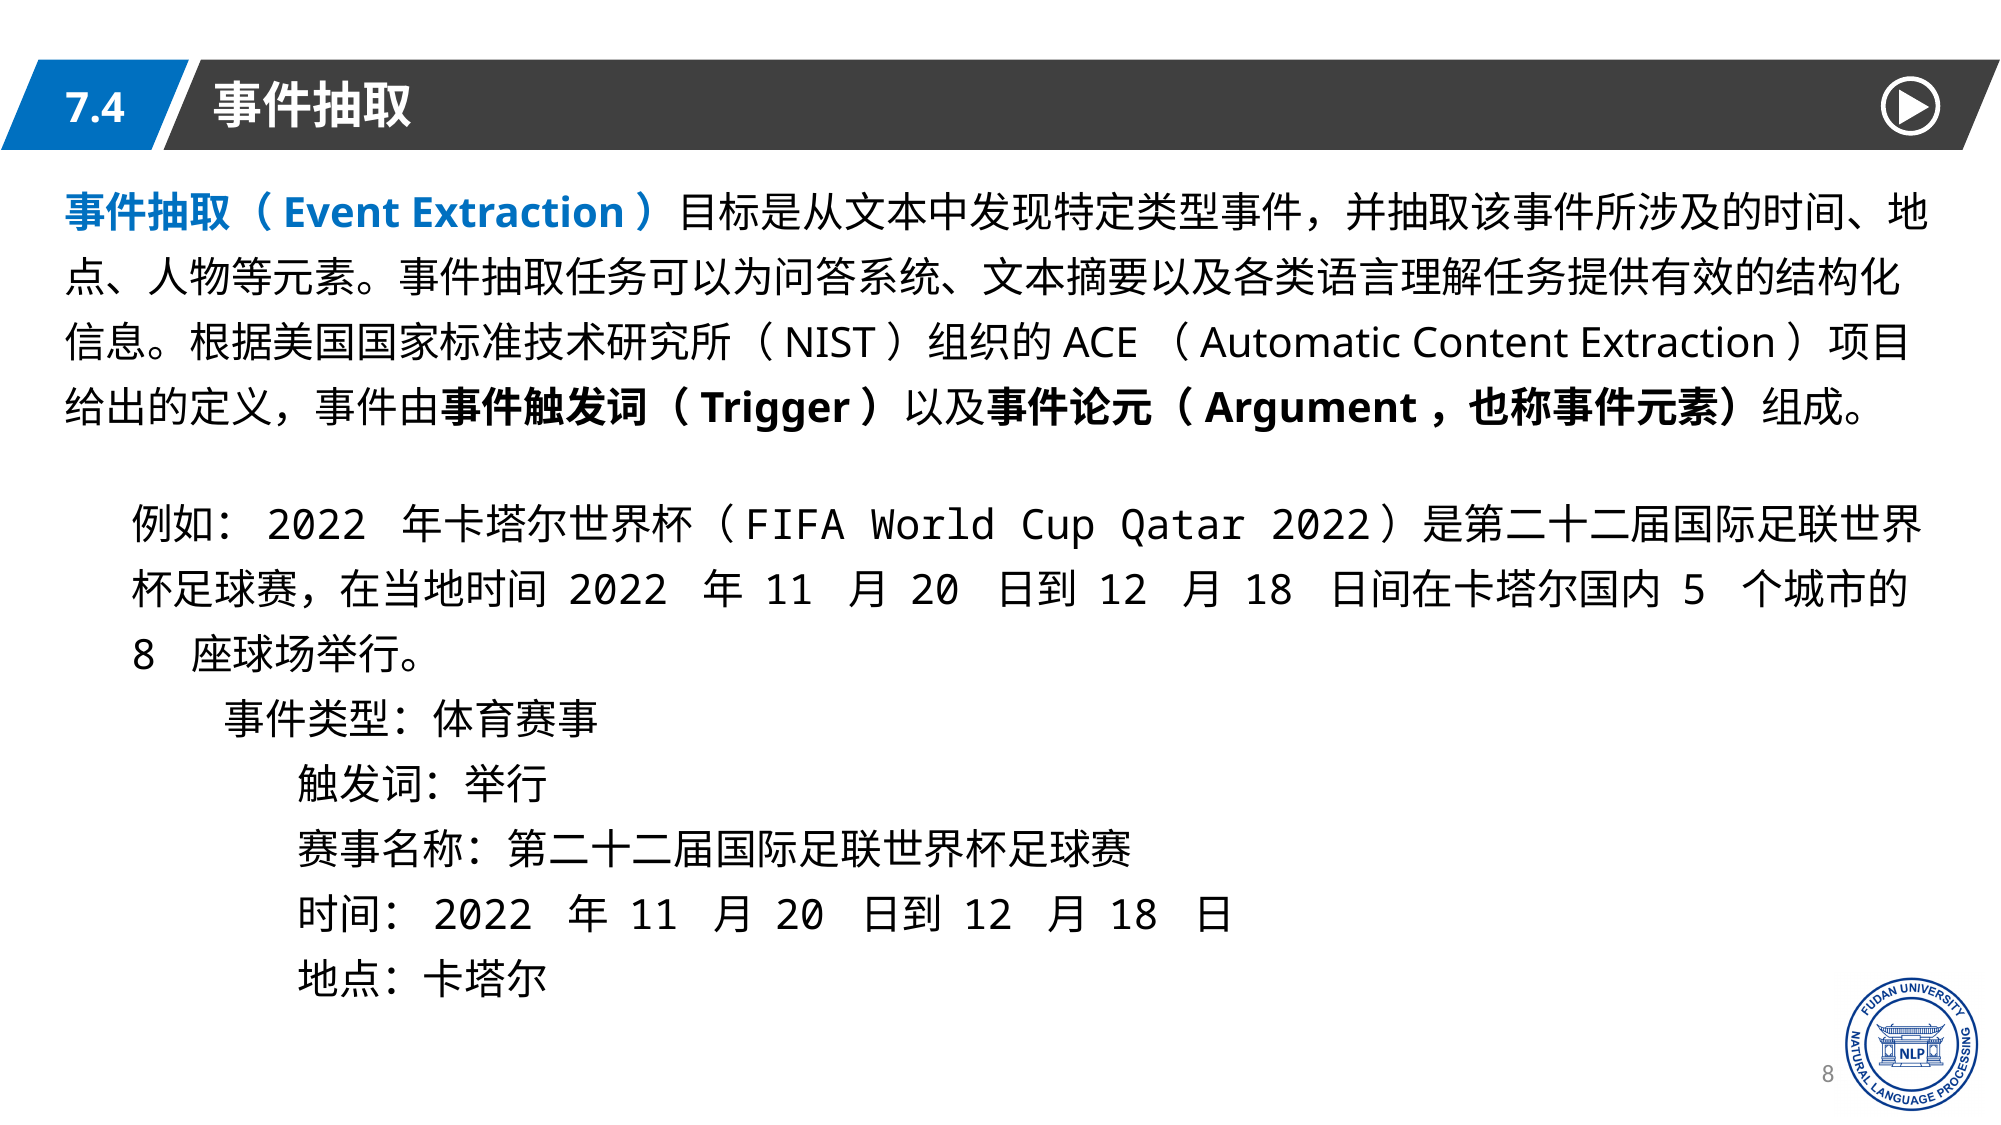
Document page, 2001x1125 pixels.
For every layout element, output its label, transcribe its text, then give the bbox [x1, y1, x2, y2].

text_box [163, 59, 2000, 150]
text_box 7.4 [26, 73, 164, 138]
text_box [1883, 78, 1939, 134]
text_box 例如：2022 年卡塔尔世界杯（FIFA World Cup Qatar 2022）是第二十二届国际足联世界杯足球赛，在当地时间 2022 年 11 月 20 日到 12 月 18 日间在卡塔尔国内 5 个城市的 8 座球场举行。 事件类型：体育赛事 触发词：举行 赛事名称：第二十二届国际足联世界杯足球赛 时间：2022 年 11 月 20 日到 12 月 18 日 地点：卡塔尔 [116, 475, 1951, 1011]
text_box [32, 59, 189, 120]
text_box 事件抽取 [198, 66, 428, 142]
slide_number 81 [1412, 1042, 1863, 1103]
text_box 事件抽取（Event Extraction）目标是从文本中发现特定类型事件，并抽取该事件所涉及的时间、地点、人物等元素。事件抽取任务可以为问答系统、文本摘要以及各类语言理解任务提供有效的结构化信息。根据美国国家标准技术研究所（NIST）组织的ACE（Automatic Content Extraction）项目给出的定义，事件由事件触发词（Trigger）以及事件论元（Argument，也称事件元素）组成。 [49, 163, 1951, 439]
text_box [1, 89, 157, 150]
picture [1834, 972, 1985, 1117]
